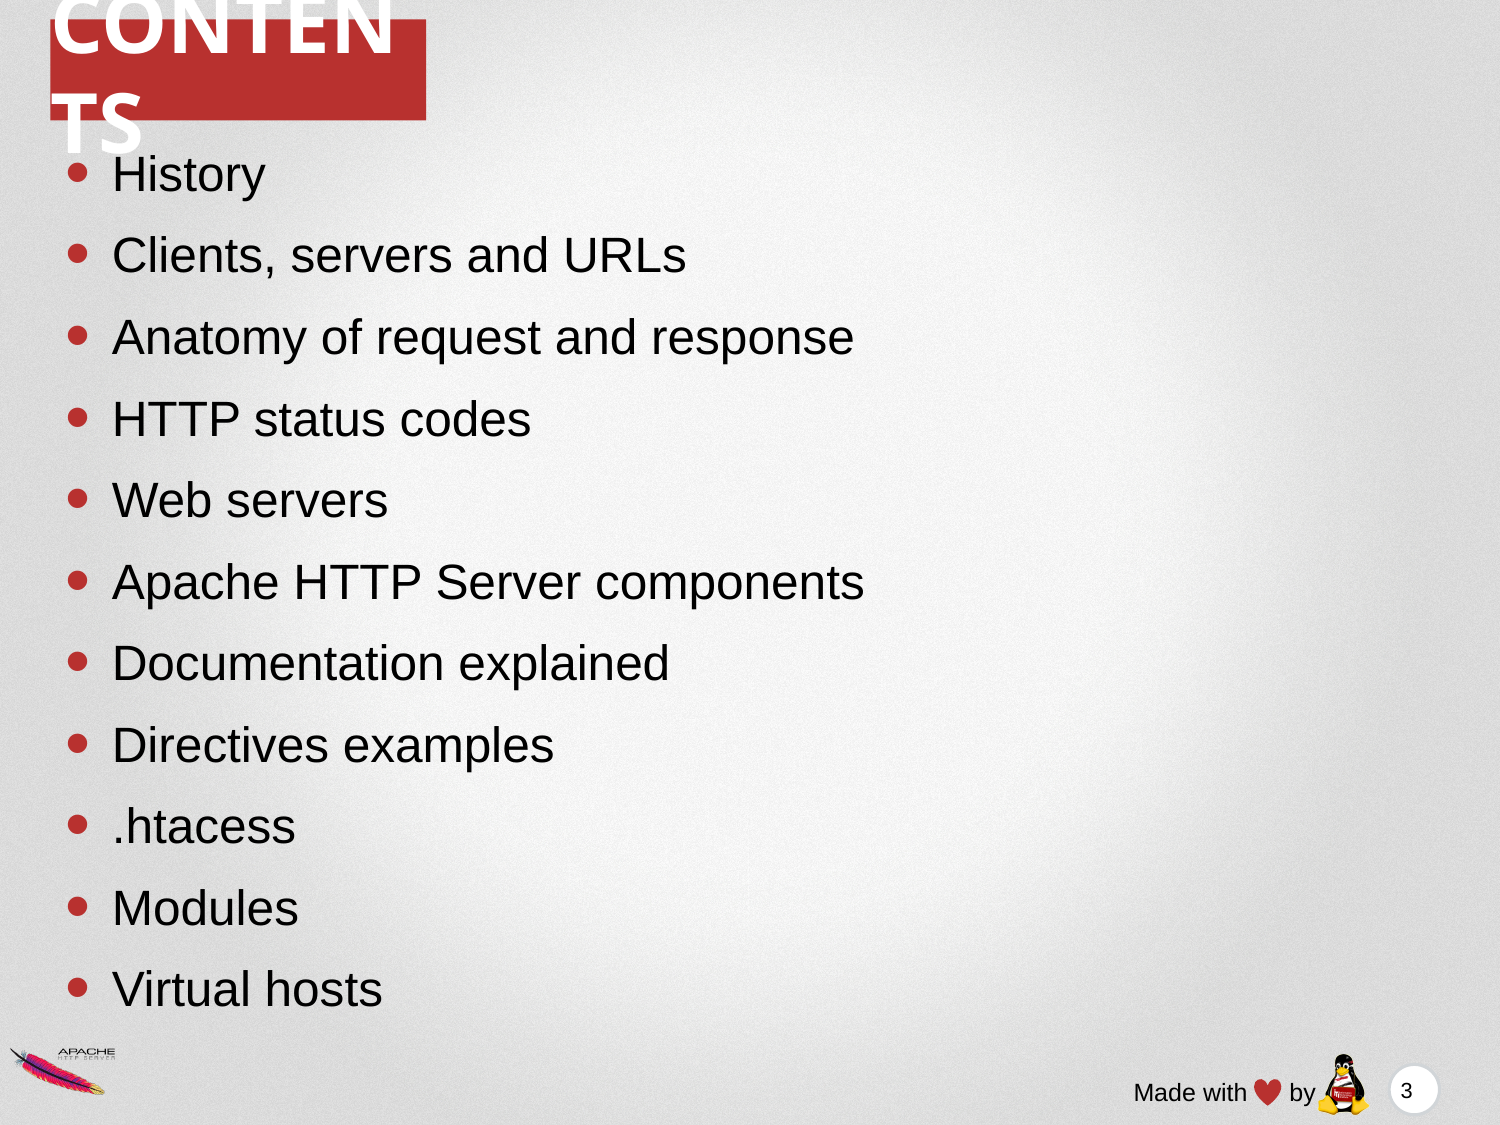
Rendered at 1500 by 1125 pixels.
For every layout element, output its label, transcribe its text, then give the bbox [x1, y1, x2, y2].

list History Clients, servers and URLs Anatomy of request and response HTTP status codes Web servers Apache HTTP Server components Documentation explained Directives examples .htacess Modules Virtual hosts [50, 134, 1454, 1029]
picture [0, 0, 1500, 1125]
slide_number 3 [1385, 1069, 1454, 1125]
title CONTENTS [50, 19, 427, 121]
